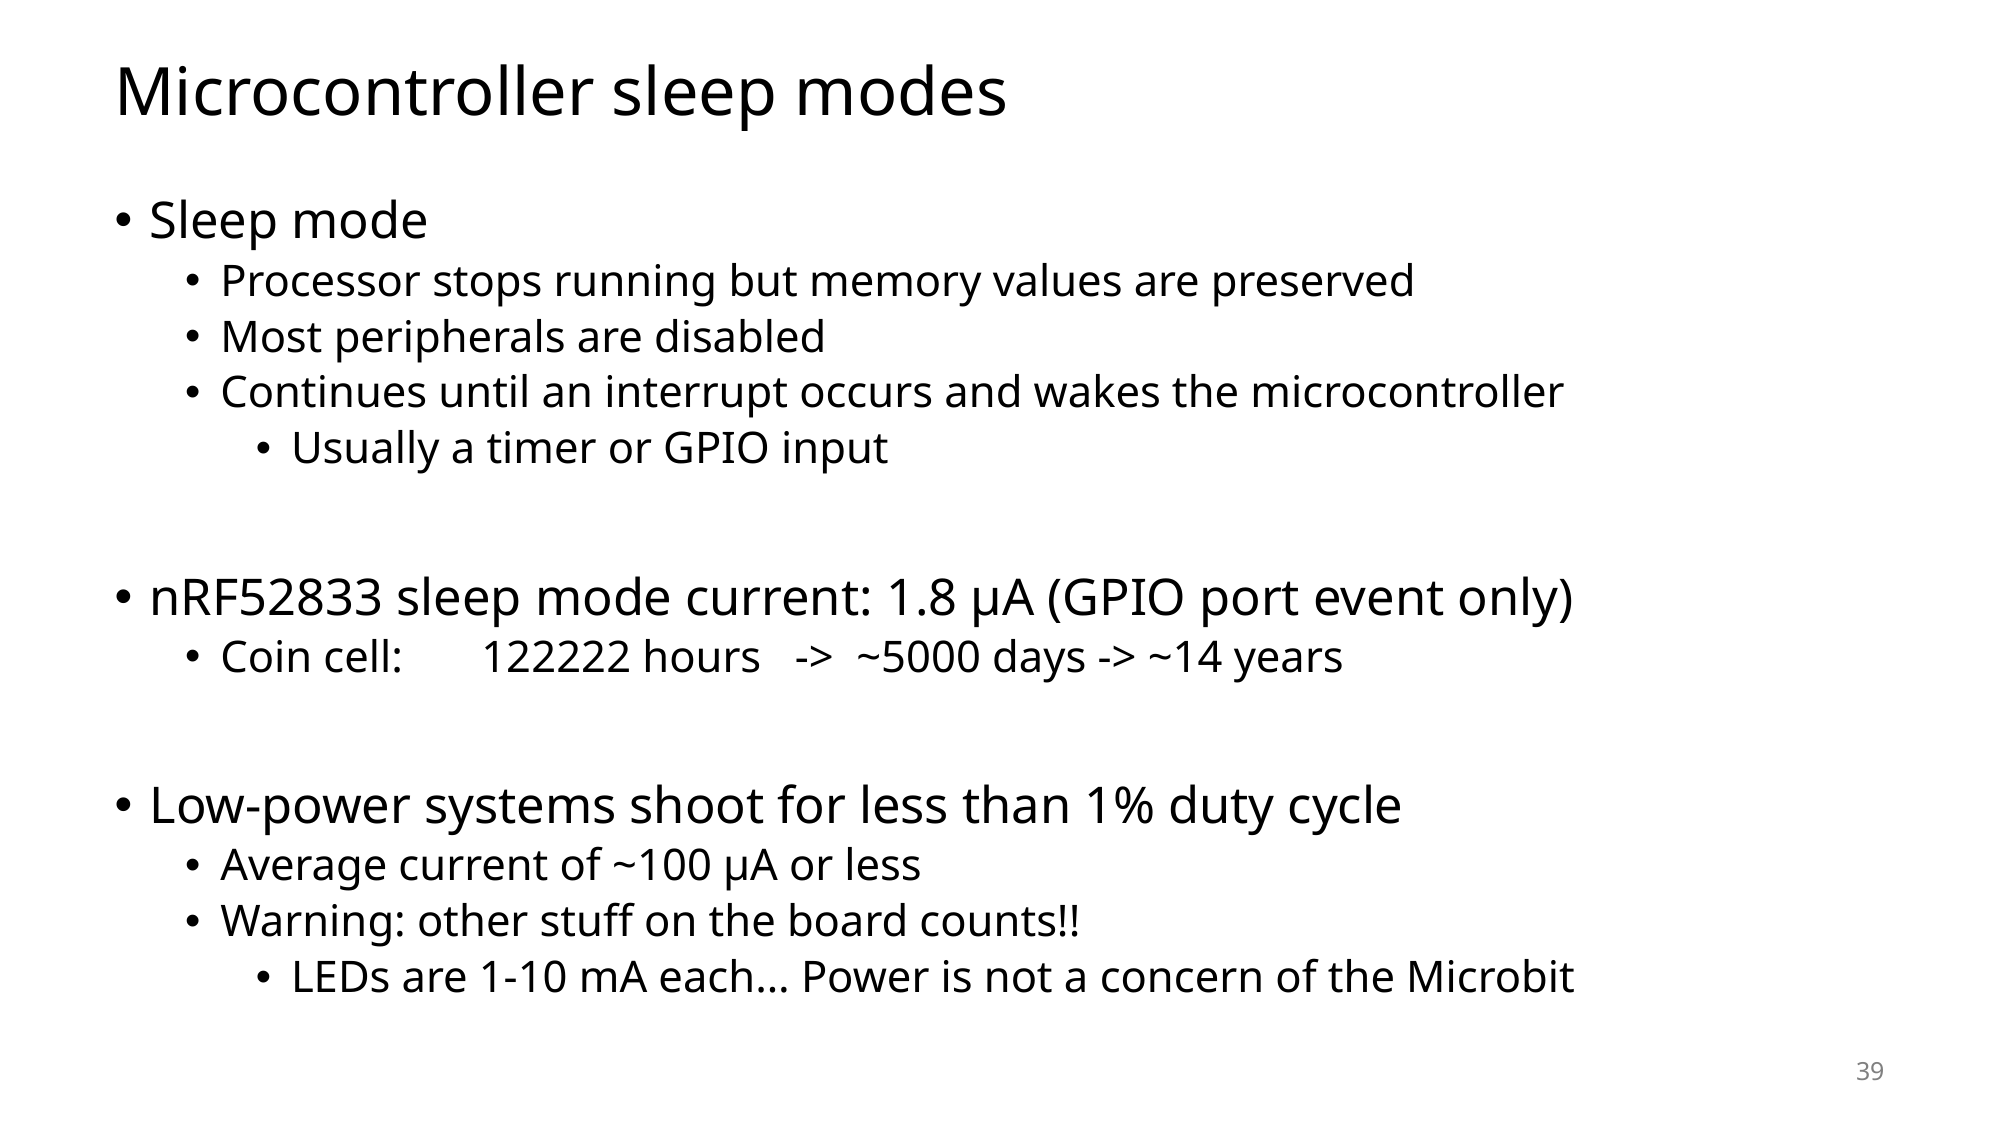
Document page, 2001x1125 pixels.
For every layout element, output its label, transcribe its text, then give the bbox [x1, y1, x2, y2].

list Sleep mode Processor stops running but memory values are preserved Most peripherals are disabled Continues until an interrupt occurs and wakes the microcontroller Usually a timer or GPIO input nRF52833 sleep mode current: 1.8 μA (GPIO port event only) Coin cell: 122222 hours -> ~5000 days -> ~14 years Low-power systems shoot for less than 1% duty cycle Average current of ~100 μA or less Warning: other stuff on the board counts!! LEDs are 1-10 mA each… Power is not a concern of the Microbit [99, 187, 1900, 1013]
title Microcontroller sleep modes [99, 37, 1900, 150]
slide_number 39 [1749, 1042, 1900, 1103]
